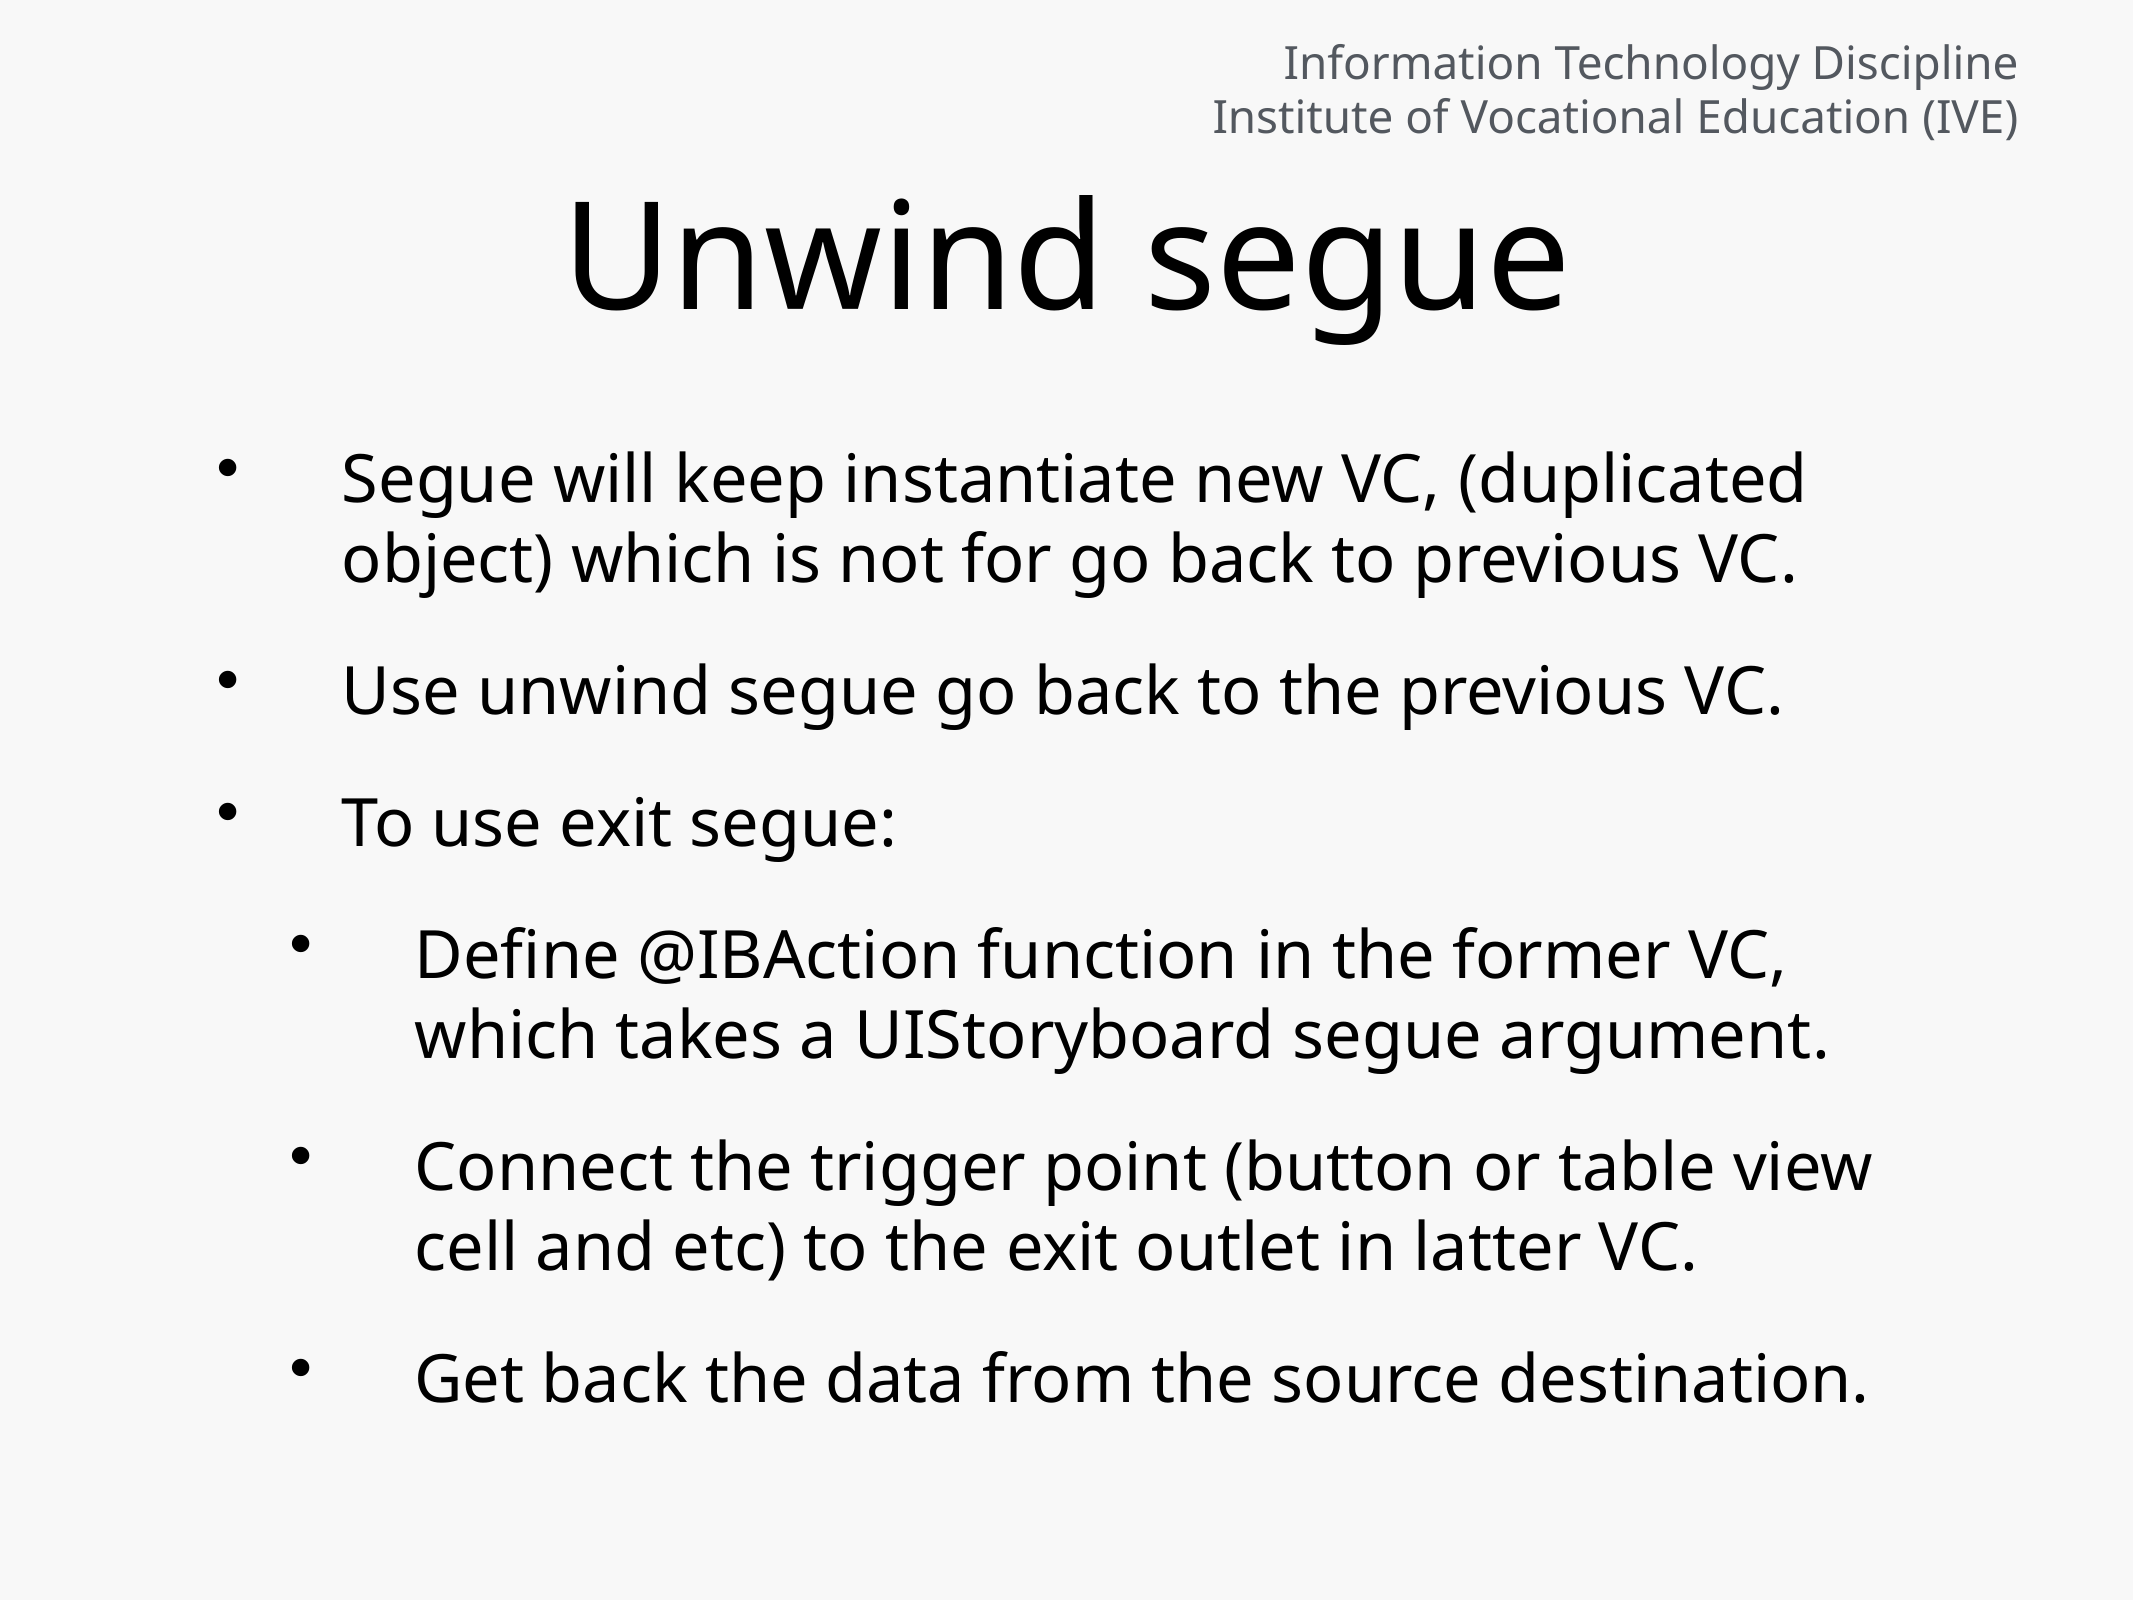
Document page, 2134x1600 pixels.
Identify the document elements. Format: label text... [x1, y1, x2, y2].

title Unwind segue [155, 72, 1978, 428]
list Segue will keep instantiate new VC, (duplicated object) which is not for go back to previous VC. Use unwind segue go back to the previous VC. To use exit segue: Define @IBAction function in the former VC, which takes a UIStoryboard segue argument. Connect the trigger point (button or table view cell and etc) to the exit outlet in latter VC. Get back the data from the source destination. [155, 428, 1978, 1459]
